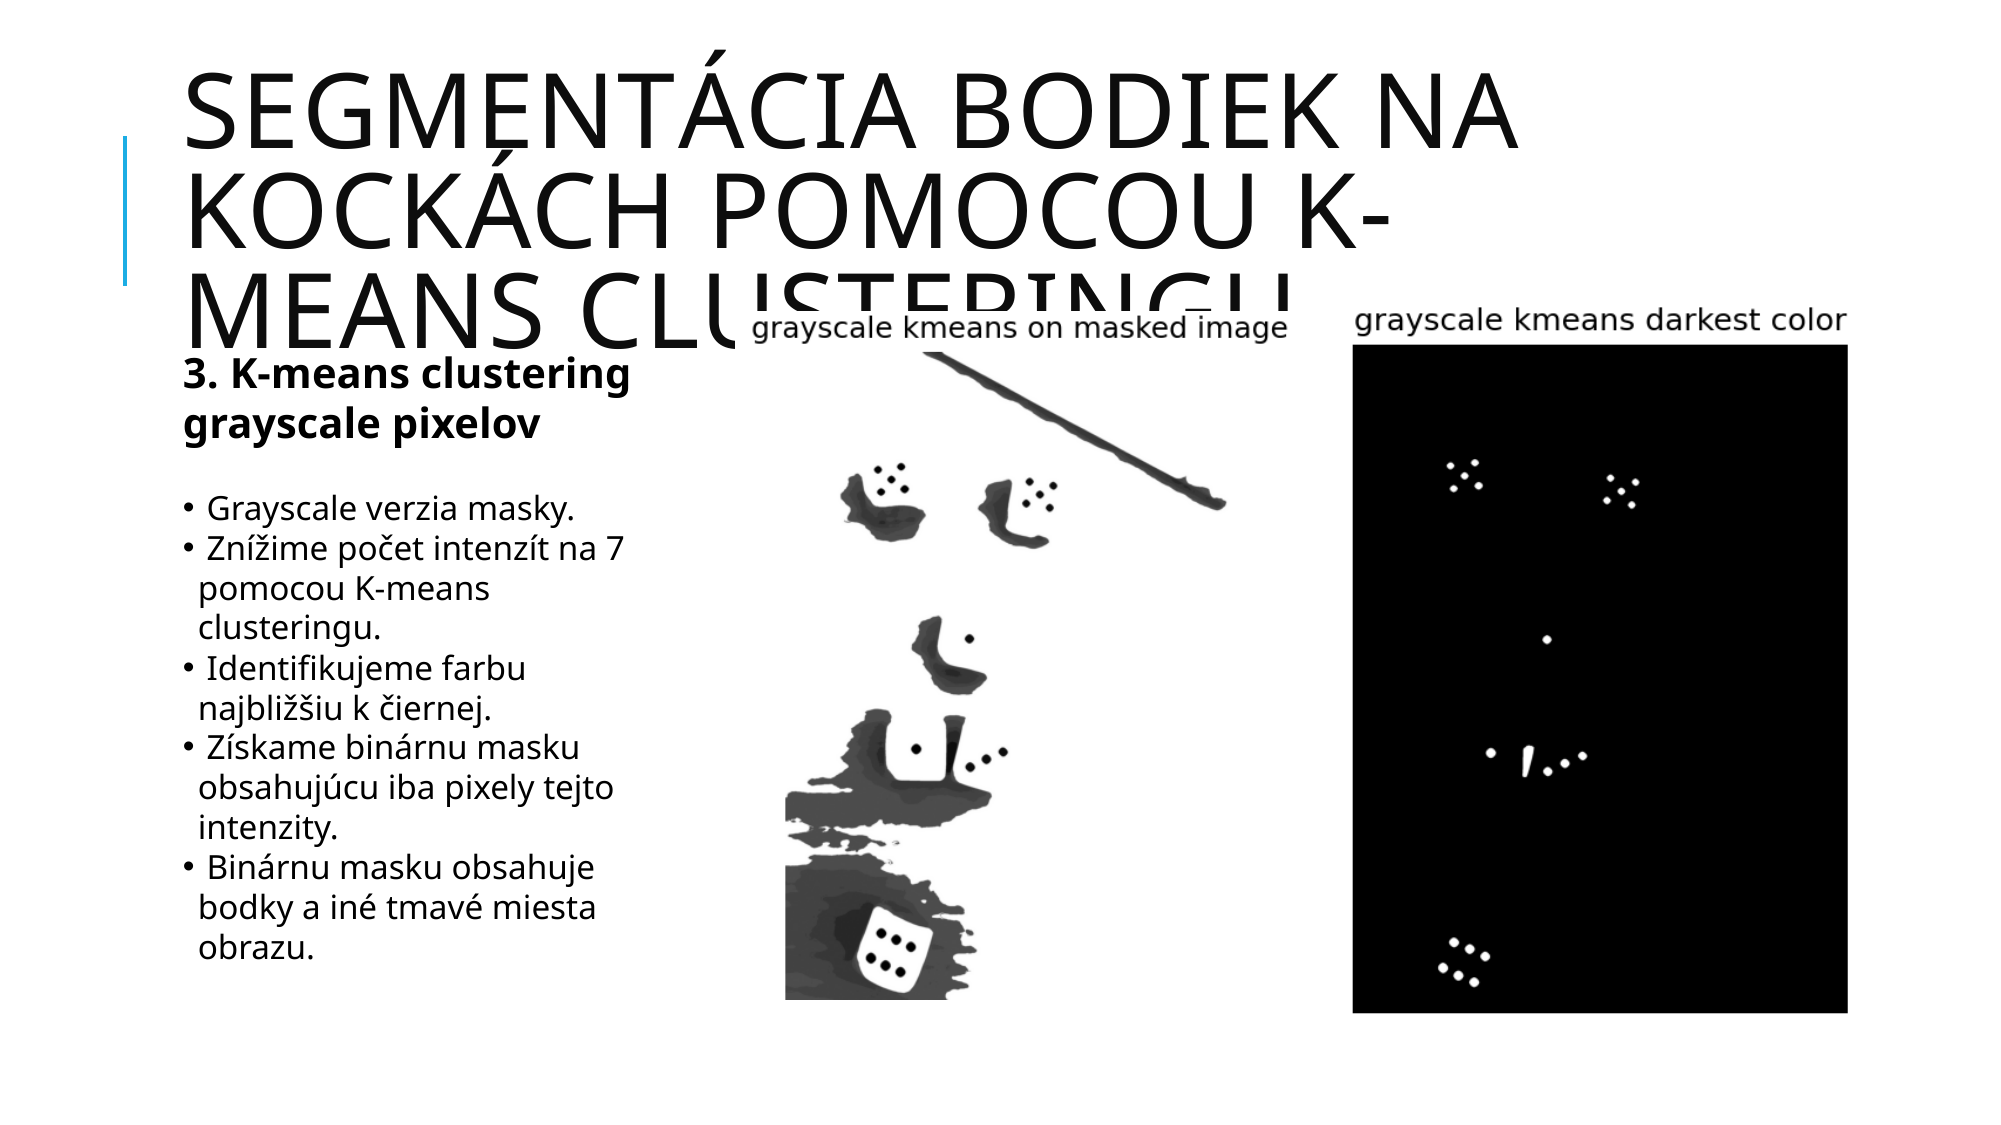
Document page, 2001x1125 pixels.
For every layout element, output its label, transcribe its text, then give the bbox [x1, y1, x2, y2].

picture [735, 311, 1312, 1001]
picture [1337, 293, 1864, 1030]
list 3. K-means clustering grayscale pixelov Grayscale verzia masky. Znížime počet intenzít na 7 pomocou K-means clusteringu. Identifikujeme farbu najbližšiu k čiernej. Získame binárnu masku obsahujúcu iba pixely tejto intenzity. Binárnu masku obsahuje bodky a iné tmavé miesta obrazu. [168, 339, 662, 1071]
title segmentácia bodiek na kockách pomocou K-means clusteringu [168, 96, 1763, 342]
